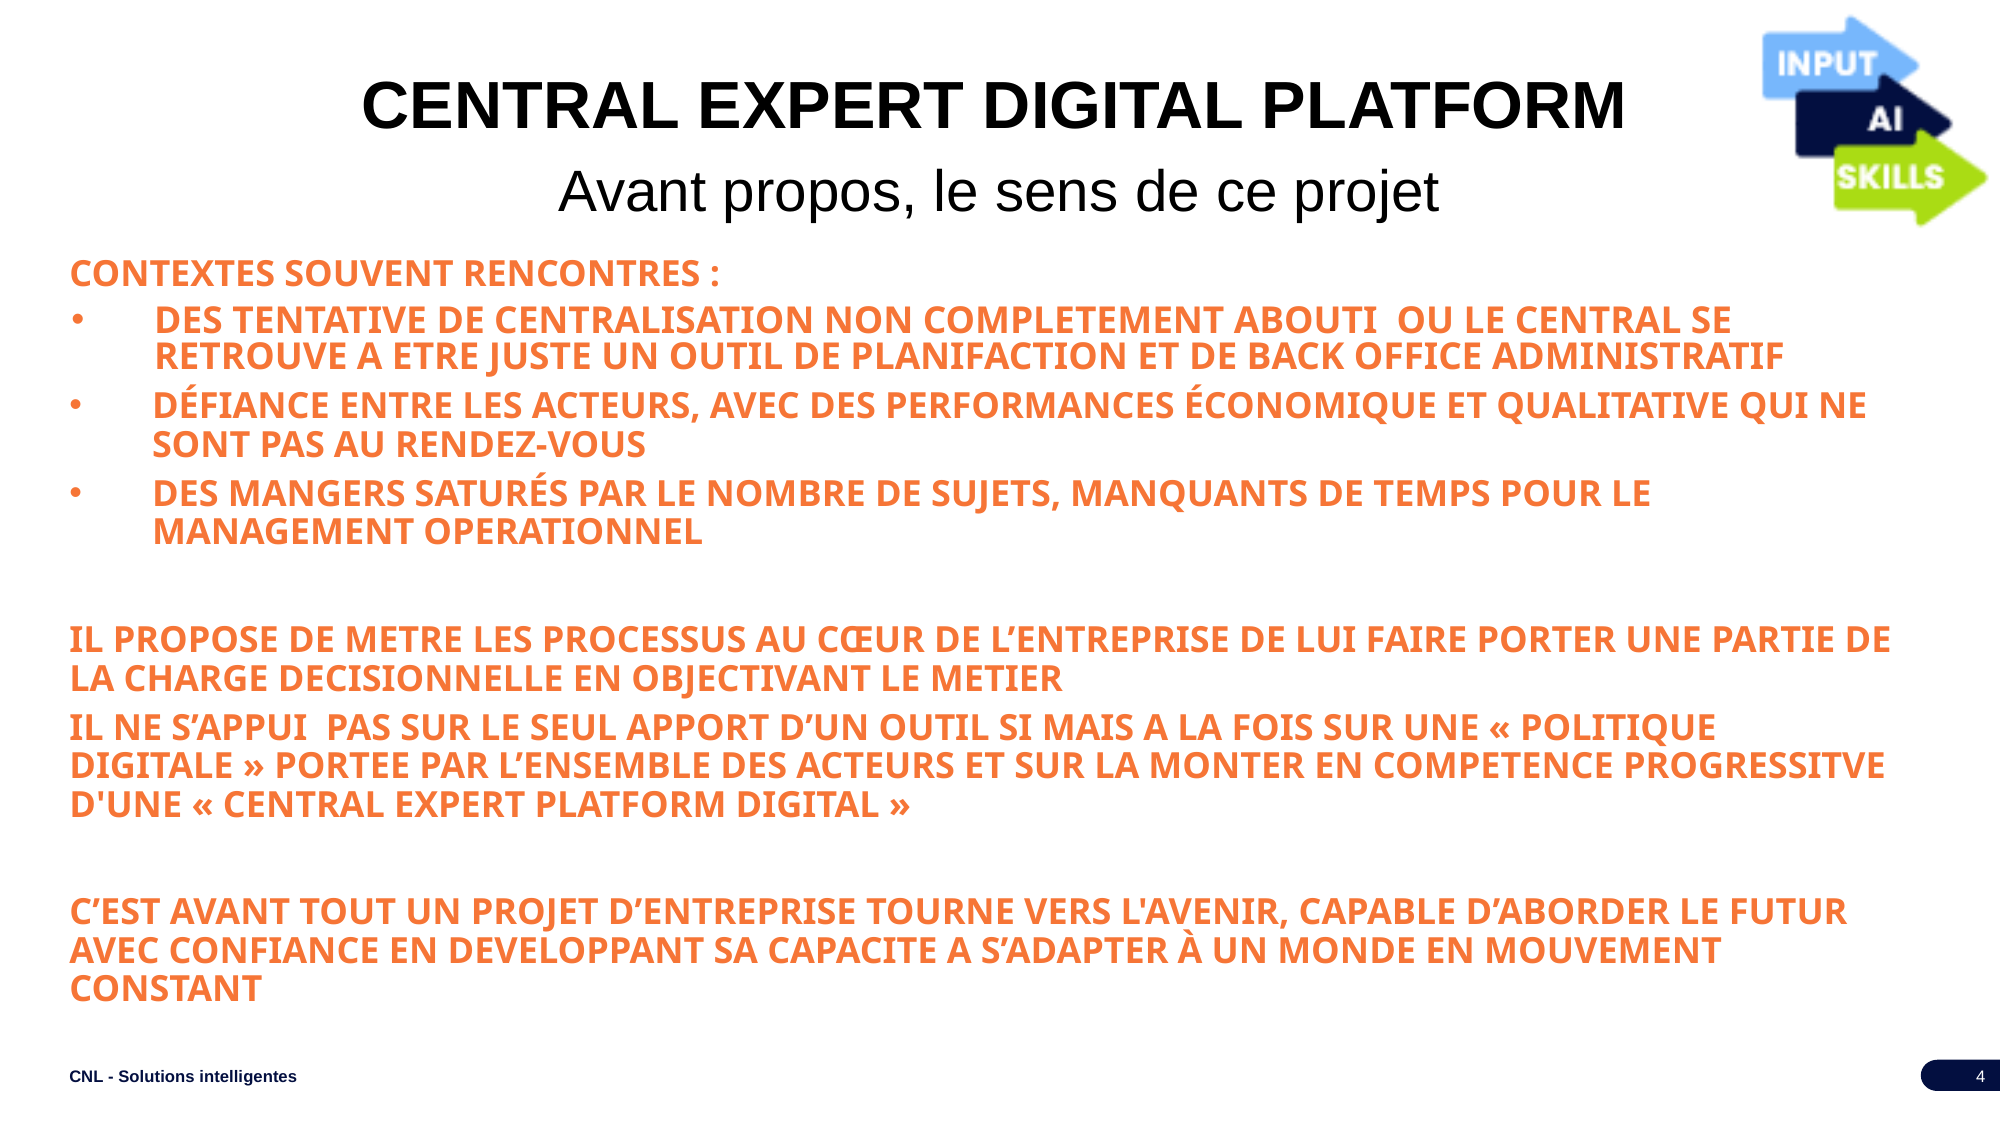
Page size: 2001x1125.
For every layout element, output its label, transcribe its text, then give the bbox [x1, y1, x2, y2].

text_box CENTRAL EXPERT DIGITAL PLATFORM [346, 54, 1644, 150]
picture [1747, 0, 2000, 242]
list contextes SOUVENT RENCONTRES : DES TENTATIVE DE CENTRALISATION NON COMPLETEMENT ABOUTI OU LE CENTRAL SE RETROUVE A ETRE JUSTE UN OUTIL DE PLANIFACTION ET DE BACK OFFICE ADMINISTRATIF défiance entre les acteurs, avec des performances économique et qualitative qui ne sont pas au rendez-vous DES MANGERS saturés par Le nombre de sujets, MANQUANTS de TEMPS pour LE management OPERATIONNEL Il PROPOSE DE METRE LES PROCESSUS AU CŒUR DE L’ENTREPRISE De LUI FAIRE PORTER une PARTIE DE LA CHARGE DECISIONNELLE EN OBJECTIVANT LE METIER IL NE S’APPUI PAS SUR LE SEUL Apport D’UN OUTIL Si mais A la Fois SUR UNE « politique DIGITALE » PORTEE PAR L’ENSEMBLE DES ACTEURS ET SUR la MONTER EN COMPETENCE PROGRESSITVE d'une « CENTRAL EXPERT PLATFORM DIGITAL » C’Est AVANT TOUT UN Projet D’ENTREPRISE TOURNE vers l'avenir, CAPABLE D’ABORDER LE FUTUR AVEC Confiance En DEVELOPPANT SA CAPACITE A S’ADAPTER à un Monde EN MOUVEMENT CONSTANT [69, 255, 1921, 1014]
footer CNL - Solutions intelligentes [69, 1045, 607, 1106]
text_box Avant propos, le sens de ce projet [543, 145, 1457, 231]
slide_number 4 [1920, 1059, 2000, 1091]
